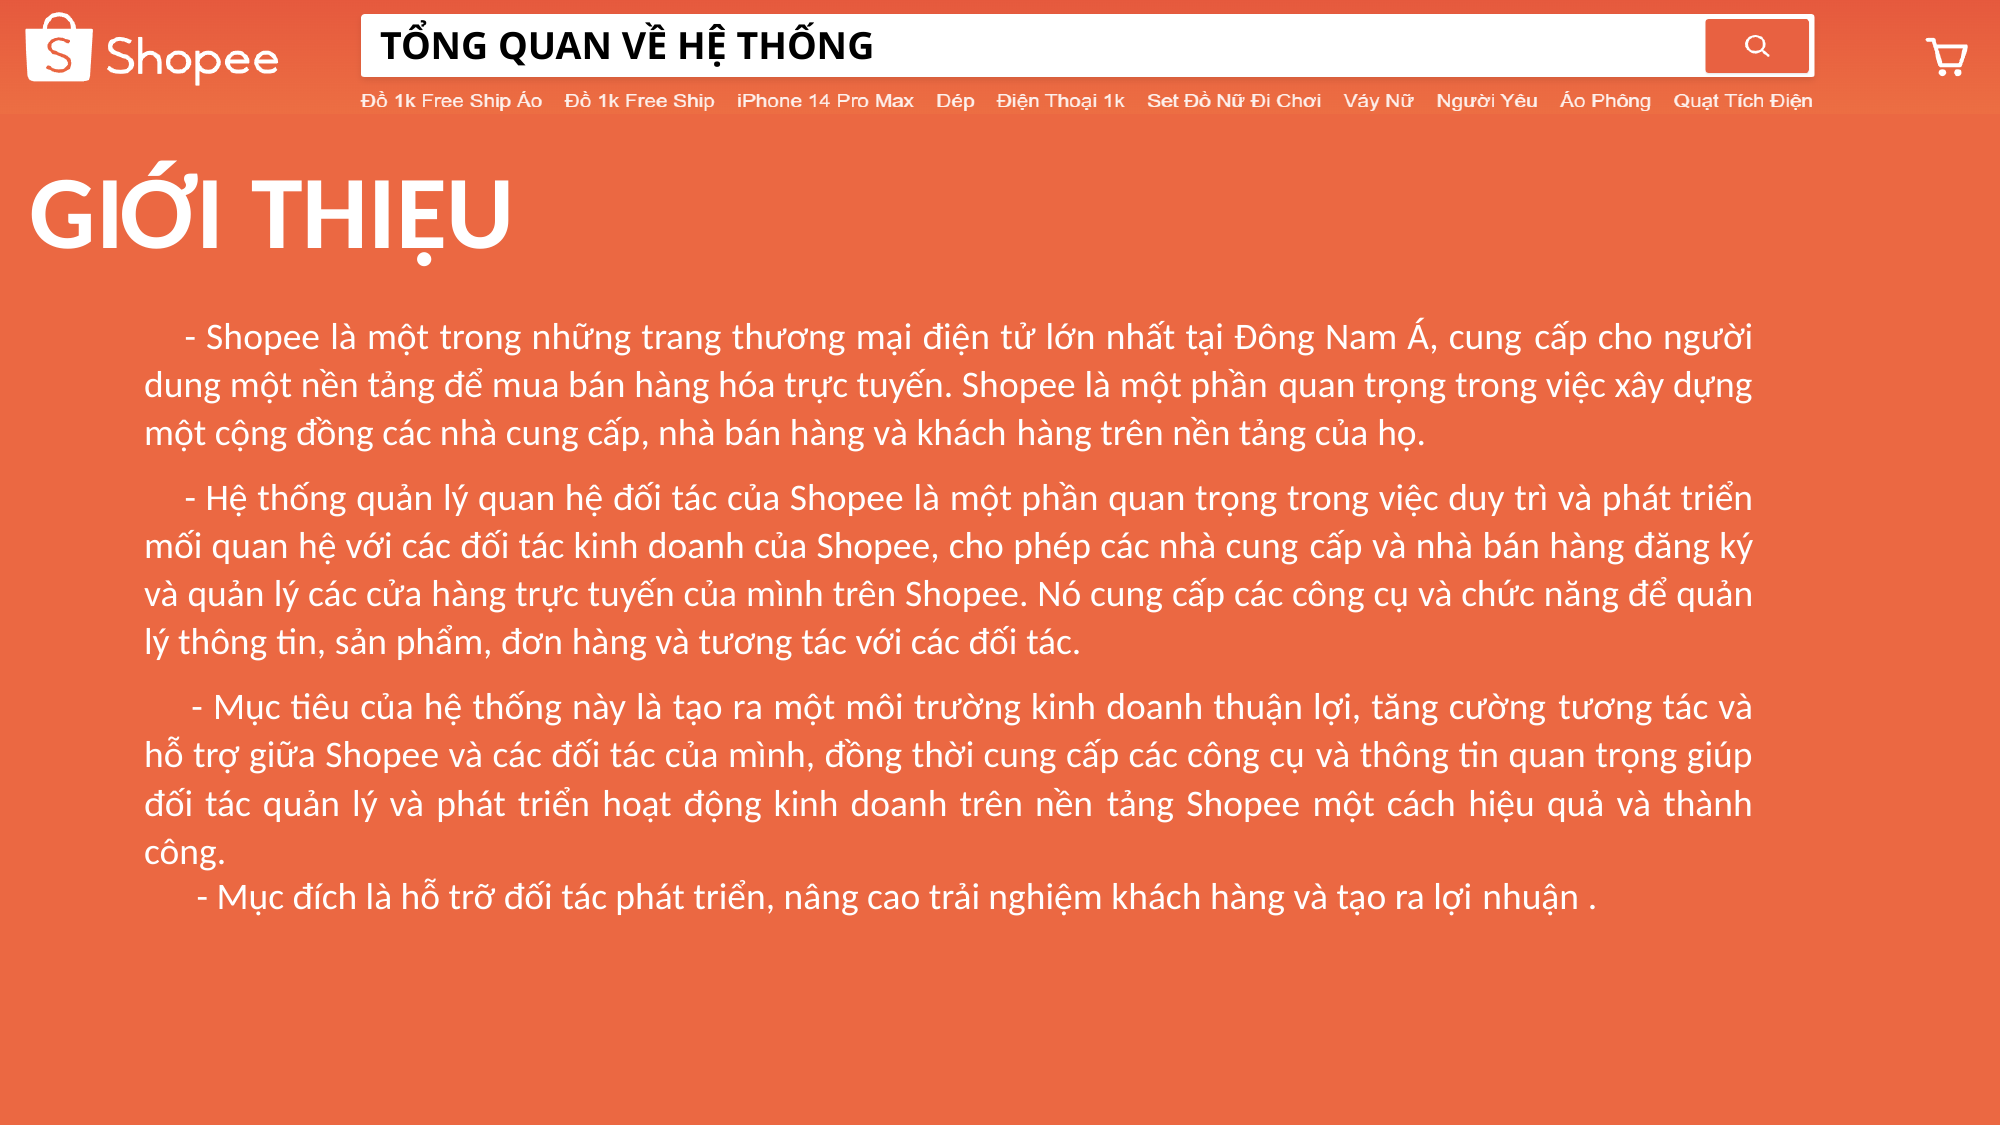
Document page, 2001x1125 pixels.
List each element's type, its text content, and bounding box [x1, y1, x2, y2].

text_box - Shopee là một trong những trang thương mại điện tử lớn nhất tại Đông Nam Á, cung cấp cho người dung một nền tảng để mua bán hàng hóa trực tuyến. Shopee là một phần quan trọng trong việc xây dựng một cộng đồng các nhà cung cấp, nhà bán hàng và khách hàng trên nền tảng của họ. - Hệ thống quản lý quan hệ đối tác của Shopee là một phần quan trọng trong việc duy trì và phát triển mối quan hệ với các đối tác kinh doanh của Shopee, cho phép các nhà cung cấp và nhà bán hàng đăng ký và quản lý các cửa hàng trực tuyến của mình trên Shopee. Nó cung cấp các công cụ và chức năng để quản lý thông tin, sản phẩm, đơn hàng và tương tác với các đối tác. - Mục tiêu của hệ thống này là tạo ra một môi trường kinh doanh thuận lợi, tăng cường tương tác và hỗ trợ giữa Shopee và các đối tác của mình, đồng thời cung cấp các công cụ và thông tin quan trọng giúp đối tác quản lý và phát triển hoạt động kinh doanh trên nền tảng Shopee một cách hiệu quả và thành công. - Mục đích là hỗ trỡ đối tác phát triển, nâng cao trải nghiệm khách hàng và tạo ra lợi nhuận . [0, 301, 1886, 924]
text_box TỔNG QUAN VỀ HỆ THỐNG [365, 115, 996, 120]
picture [0, 0, 2000, 115]
text_box GIỚI THIỆU [15, 137, 716, 277]
